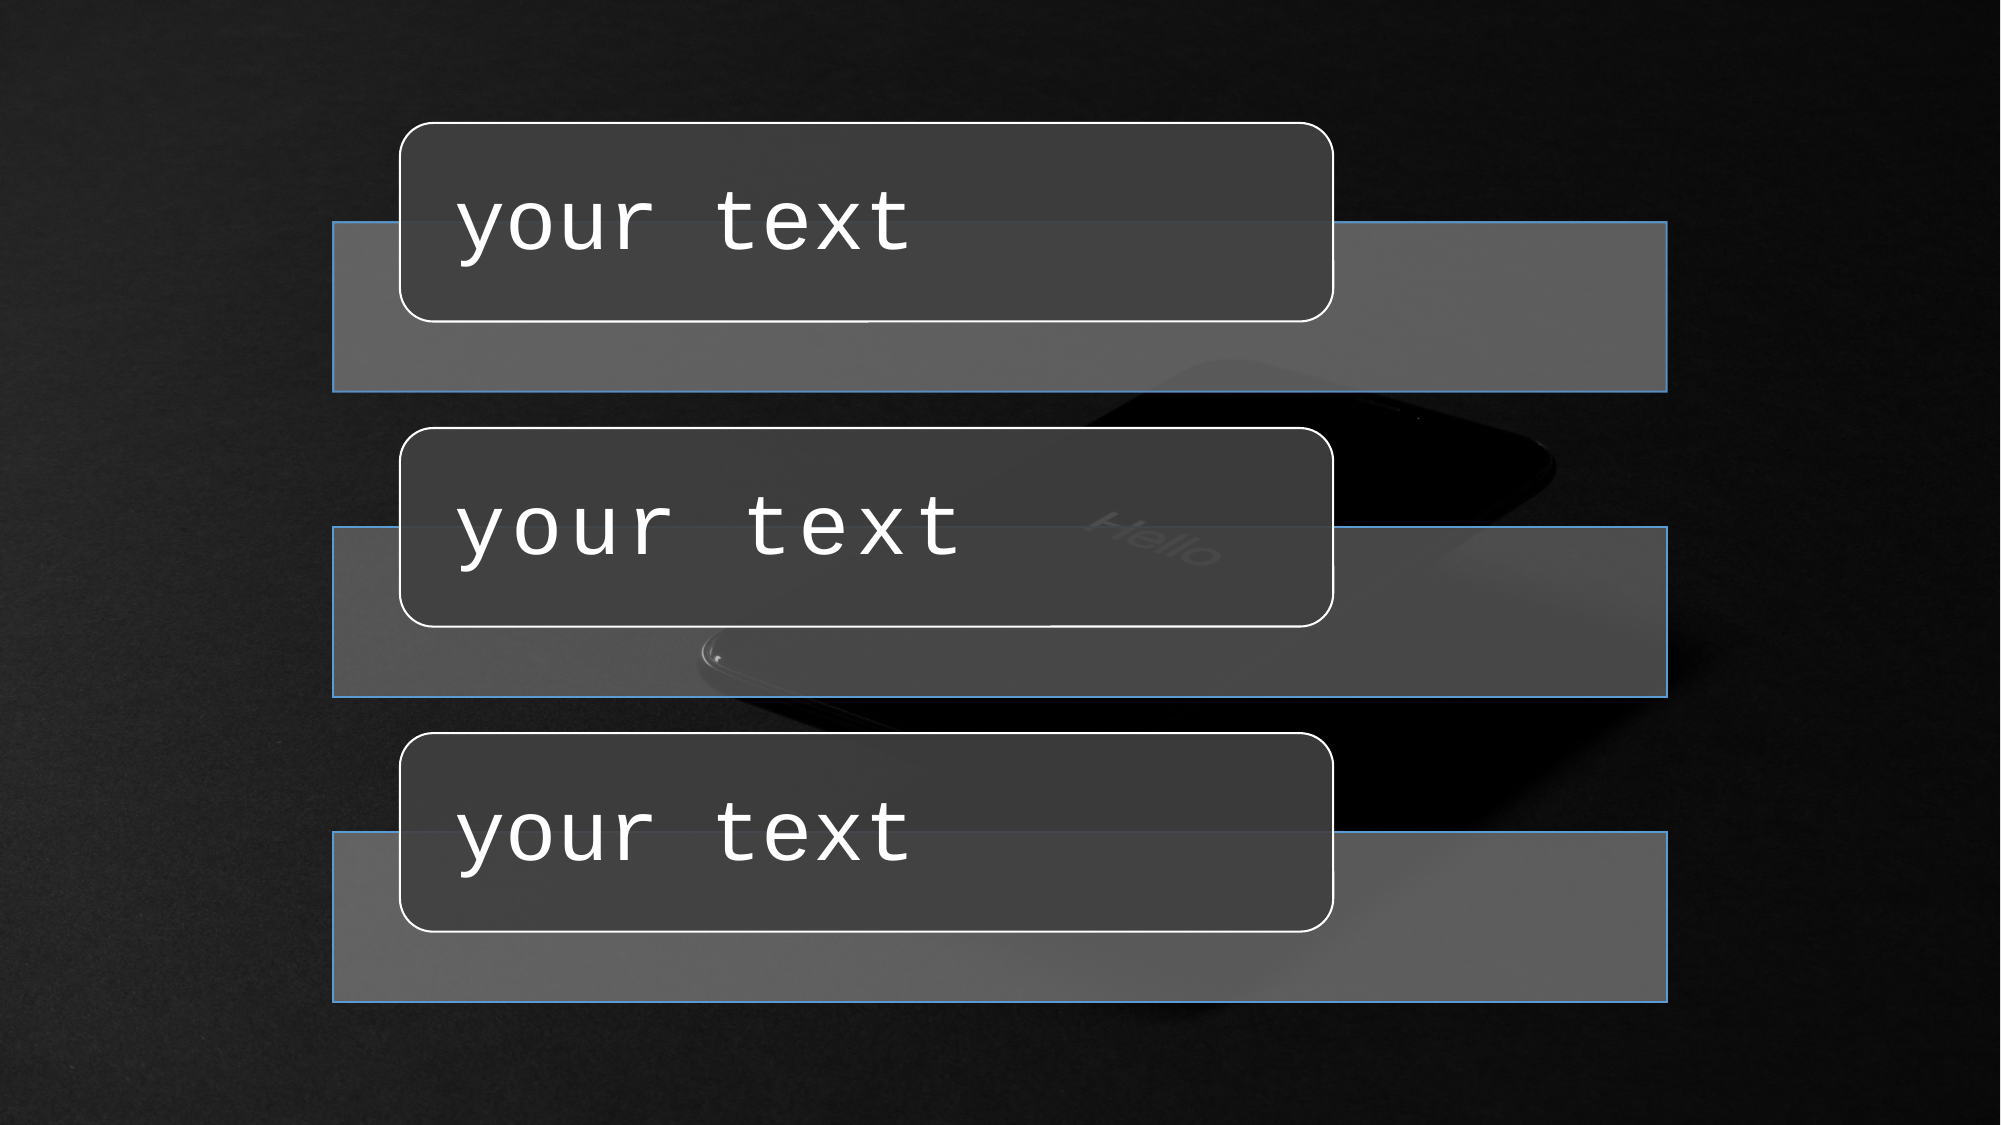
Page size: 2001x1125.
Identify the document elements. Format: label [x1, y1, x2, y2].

text_box [333, 117, 1667, 1007]
picture [0, 0, 2001, 1125]
